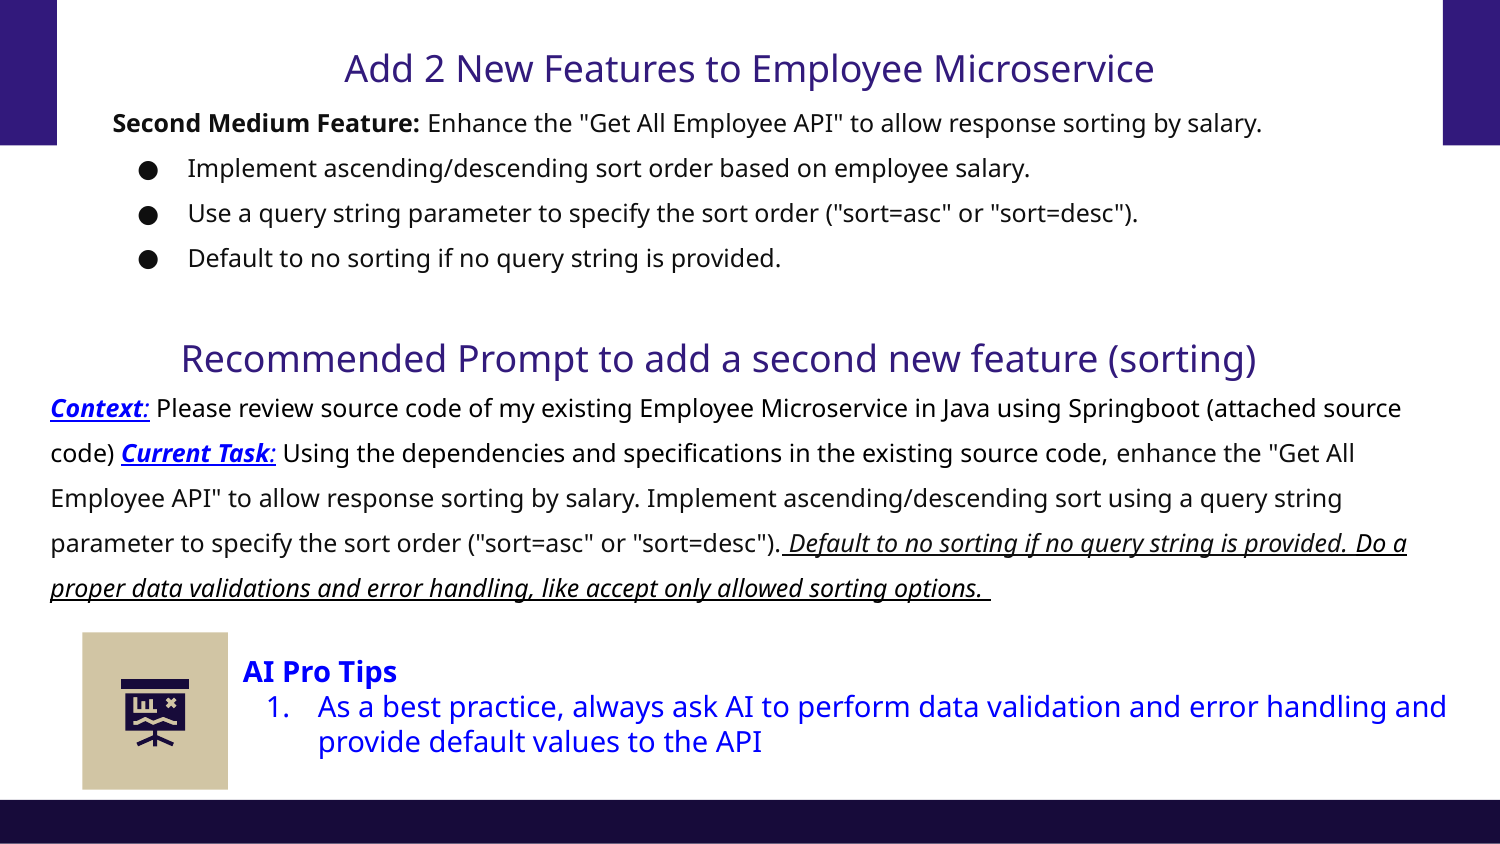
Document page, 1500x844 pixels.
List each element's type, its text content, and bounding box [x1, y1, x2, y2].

list Second Medium Feature: Enhance the "Get All Employee API" to allow response sorting by salary. Implement ascending/descending sort order based on employee salary. Use a query string parameter to specify the sort order ("sort=asc" or "sort=desc"). Default to no sorting if no query string is provided. [97, 77, 1500, 270]
title Add 2 New Features to Employee Microservice [42, 7, 1458, 136]
title Recommended Prompt to add a second new feature (sorting) [41, 297, 1397, 362]
text_box AI Pro Tips As a best practice, always ask AI to perform data validation and error handling and provide default values to the API [227, 580, 1500, 773]
list Context: Please review source code of my existing Employee Microservice in Java using Springboot (attached source code) Current Task: Using the dependencies and specifications in the existing source code, enhance the "Get All Employee API" to allow response sorting by salary. Implement ascending/descending sort using a query string parameter to specify the sort order ("sort=asc" or "sort=desc"). Default to no sorting if no query string is provided. Do a proper data validations and error handling, like accept only allowed sorting options. [35, 362, 1485, 536]
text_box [121, 679, 190, 746]
text_box [82, 632, 228, 790]
